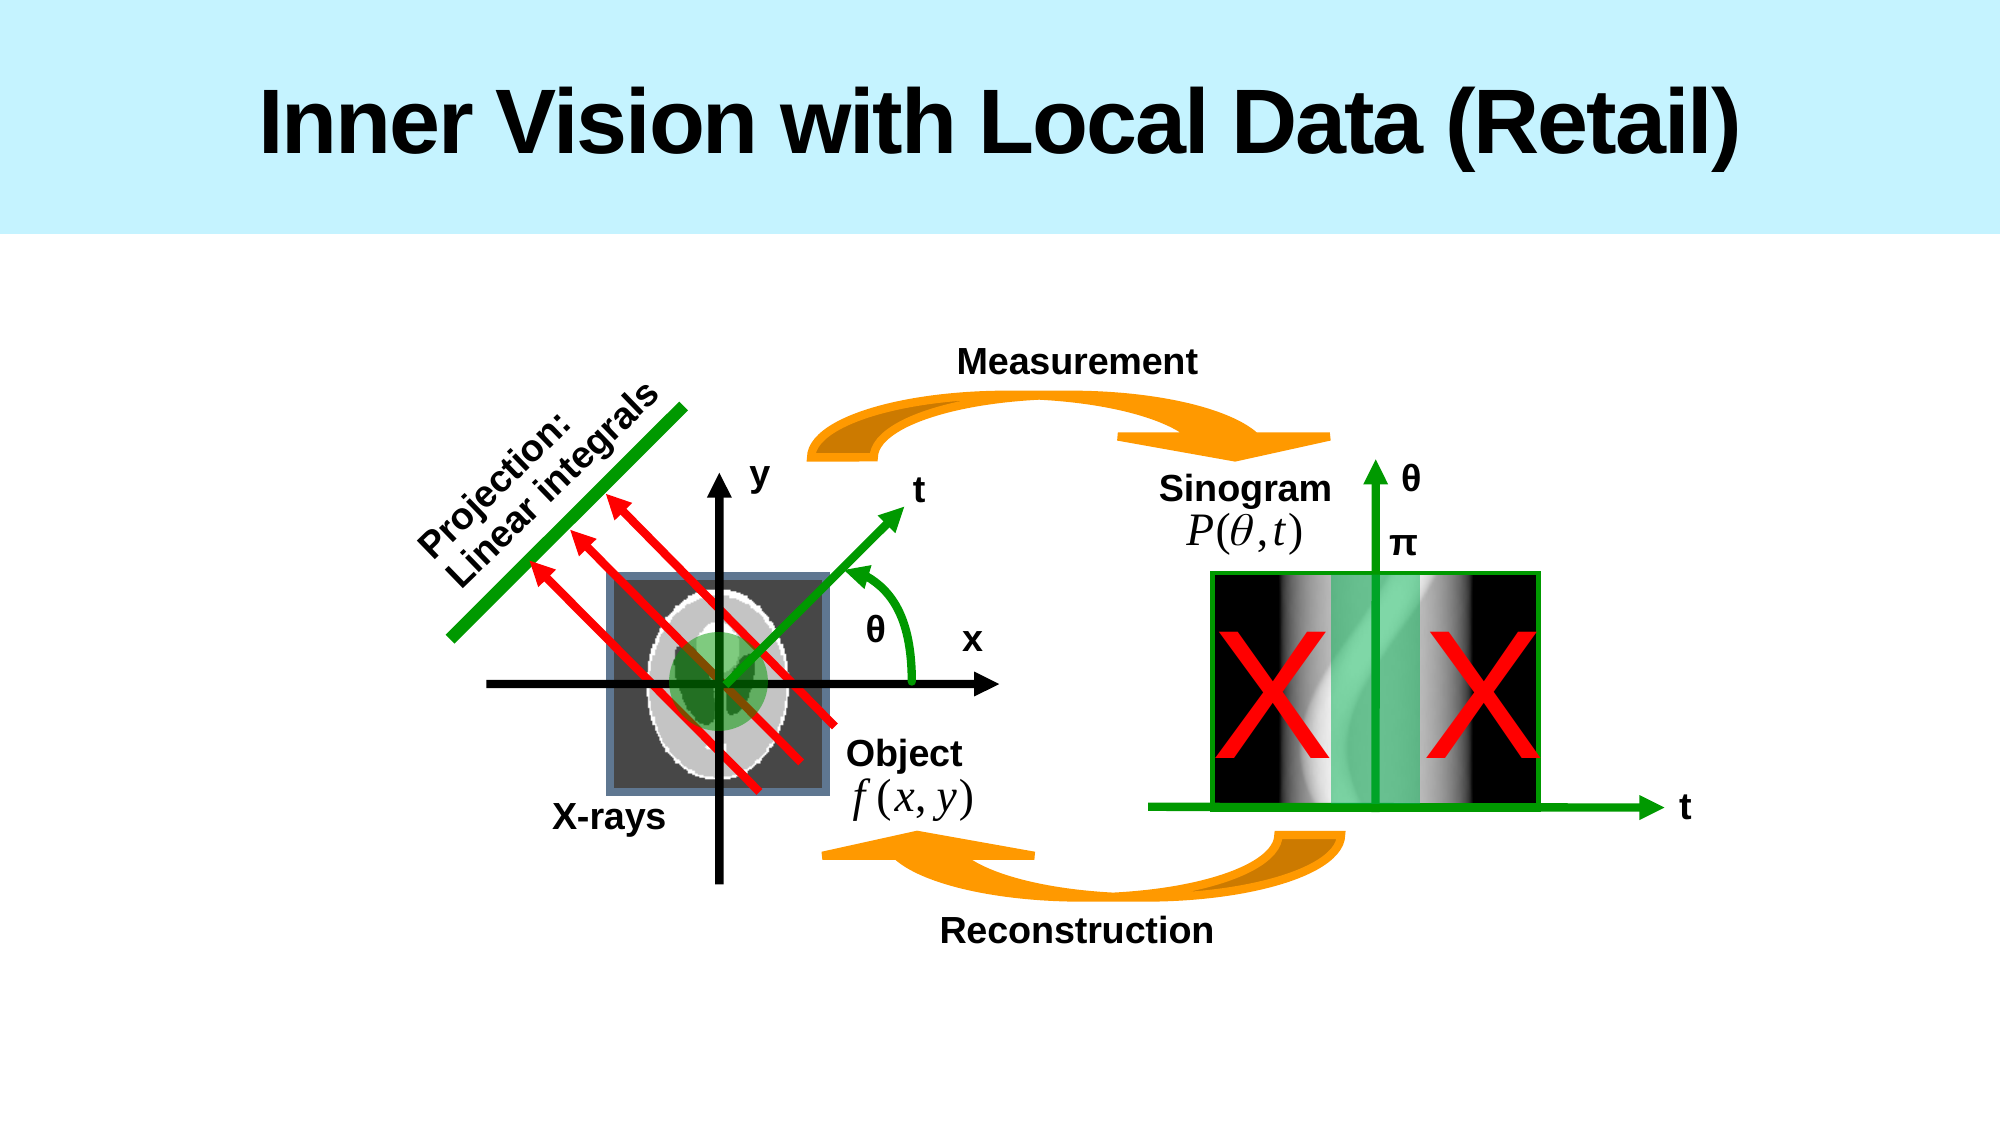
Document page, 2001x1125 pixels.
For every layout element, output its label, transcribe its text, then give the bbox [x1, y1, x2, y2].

text_box t [1664, 780, 1707, 836]
text_box x [947, 611, 998, 667]
text_box θ [850, 602, 901, 659]
text_box X-rays [537, 789, 682, 845]
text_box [1177, 502, 1312, 566]
title Inner Vision with Local Data (Retail) [0, 0, 2000, 234]
text_box [1369, 459, 1382, 516]
text_box Reconstruction [929, 907, 1226, 956]
text_box Measurement [946, 338, 1209, 387]
text_box [822, 834, 1342, 898]
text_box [1195, 592, 1561, 809]
picture [1214, 574, 1537, 585]
text_box Sinogram [1148, 465, 1343, 514]
text_box [529, 560, 605, 637]
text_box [613, 580, 822, 789]
text_box [830, 506, 905, 581]
text_box [811, 394, 1330, 458]
text_box [830, 677, 1000, 691]
text_box π [1374, 516, 1433, 566]
text_box Object [830, 727, 978, 761]
text_box Projection: Linear integrals [400, 334, 678, 607]
text_box y [734, 446, 786, 502]
text_box t [898, 462, 941, 519]
text_box [570, 529, 613, 572]
text_box [844, 565, 912, 682]
text_box [713, 472, 726, 572]
text_box θ [1386, 451, 1437, 507]
text_box [605, 493, 683, 572]
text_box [836, 768, 982, 832]
text_box [1571, 801, 1664, 814]
